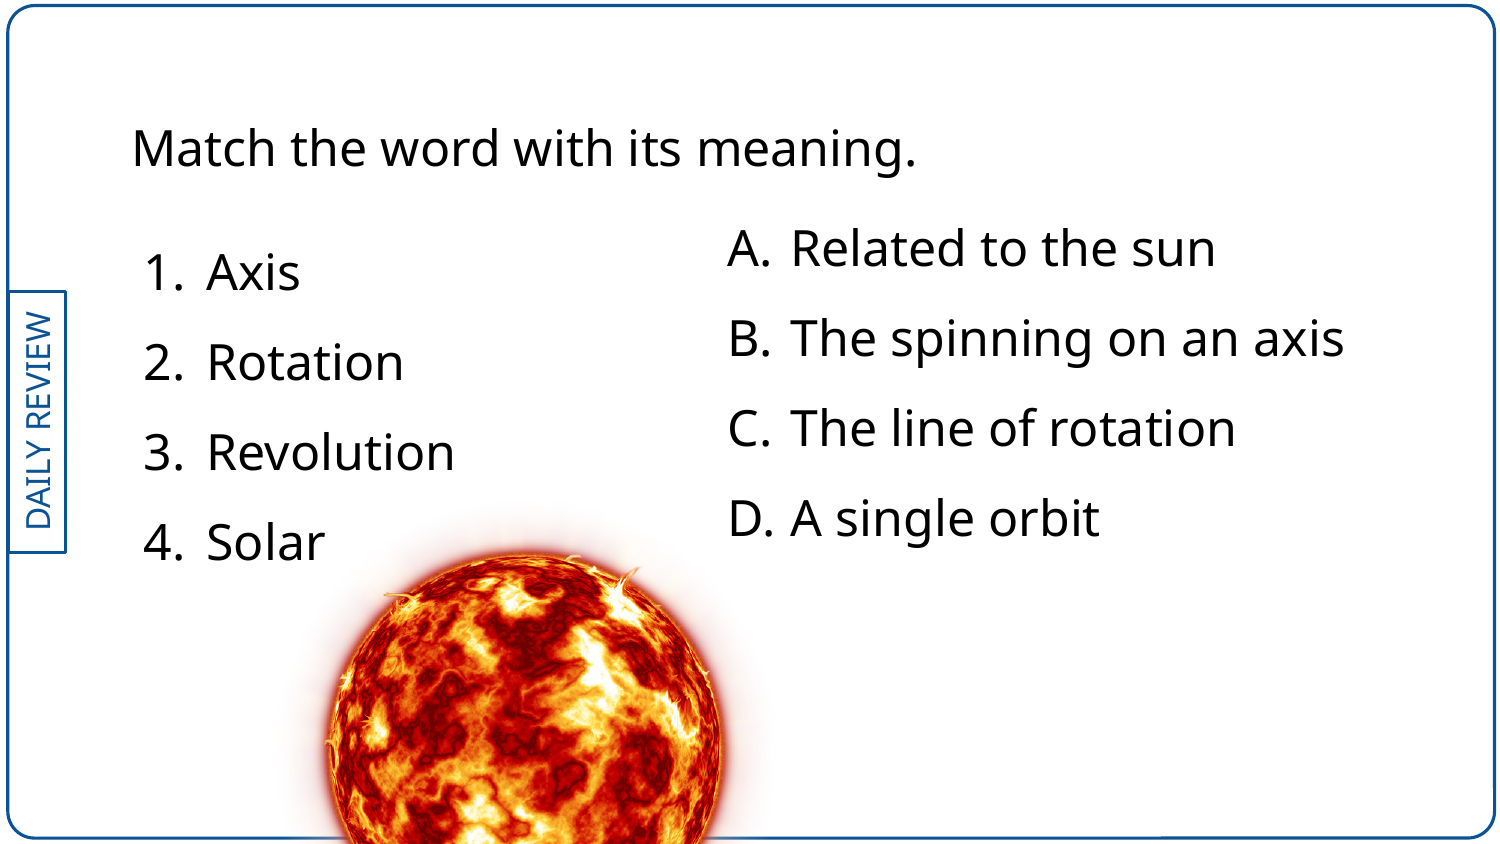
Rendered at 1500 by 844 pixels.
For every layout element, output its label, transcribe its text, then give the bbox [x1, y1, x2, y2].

list Related to the sun The spinning on an axis The line of rotation A single orbit [700, 92, 1395, 765]
picture [254, 479, 796, 844]
list Match the word with its meaning. Axis Rotation Revolution Solar [116, 92, 700, 765]
